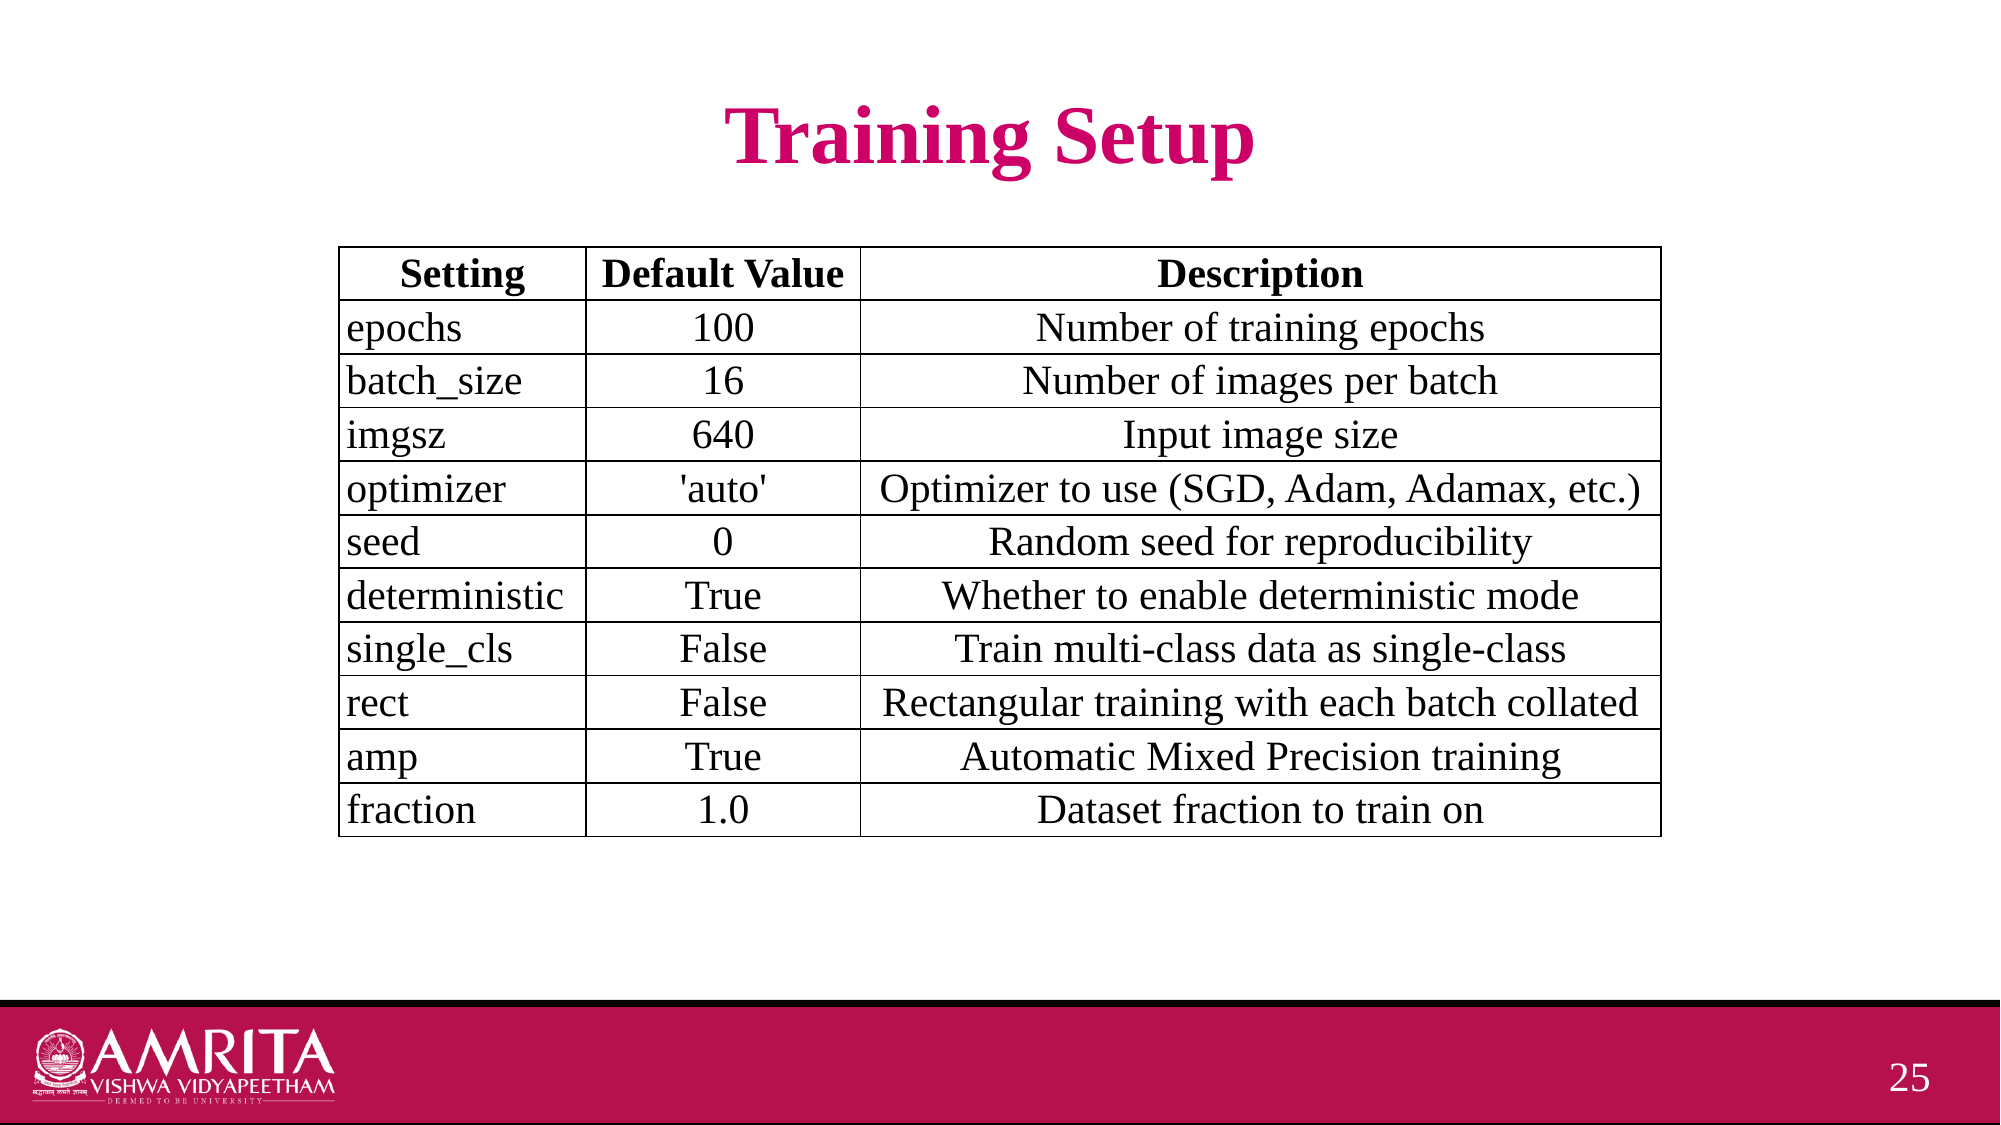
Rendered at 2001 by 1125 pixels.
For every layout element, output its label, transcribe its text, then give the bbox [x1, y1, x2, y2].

table_cell imgsz [340, 408, 585, 460]
table_cell Input image size [861, 408, 1660, 460]
table_cell seed [340, 516, 585, 567]
table_cell epochs [340, 301, 585, 353]
table_cell rect [340, 676, 585, 728]
table_cell Rectangular training with each batch collated [861, 676, 1660, 728]
table_cell Random seed for reproducibility [861, 516, 1660, 567]
table_header Description [861, 248, 1660, 299]
table_cell 100 [587, 301, 860, 353]
table_cell batch_size [340, 355, 585, 407]
title Training Setup [709, 82, 1291, 192]
table_cell fraction [340, 784, 585, 836]
table_cell Dataset fraction to train on [861, 784, 1660, 836]
table_cell Whether to enable deterministic mode [861, 569, 1660, 621]
table_cell amp [340, 730, 585, 782]
table_cell 16 [587, 355, 860, 407]
table_cell True [587, 730, 860, 782]
table_cell single_cls [340, 623, 585, 675]
table_cell Number of training epochs [861, 301, 1660, 353]
table_header Default Value [587, 248, 860, 299]
table_cell False [587, 623, 860, 675]
table_cell 'auto' [587, 462, 860, 514]
table_cell optimizer [340, 462, 585, 514]
table_cell deterministic [340, 569, 585, 621]
table_header Setting [340, 248, 585, 299]
table_cell Optimizer to use (SGD, Adam, Adamax, etc.) [861, 462, 1660, 514]
table_cell 1.0 [587, 784, 860, 836]
table_cell True [587, 569, 860, 621]
table_cell 640 [587, 408, 860, 460]
table_cell 0 [587, 516, 860, 567]
table_cell Automatic Mixed Precision training [861, 730, 1660, 782]
table_cell Number of images per batch [861, 355, 1660, 407]
table_cell Train multi-class data as single-class [861, 623, 1660, 675]
table_cell False [587, 676, 860, 728]
picture [24, 1011, 343, 1113]
